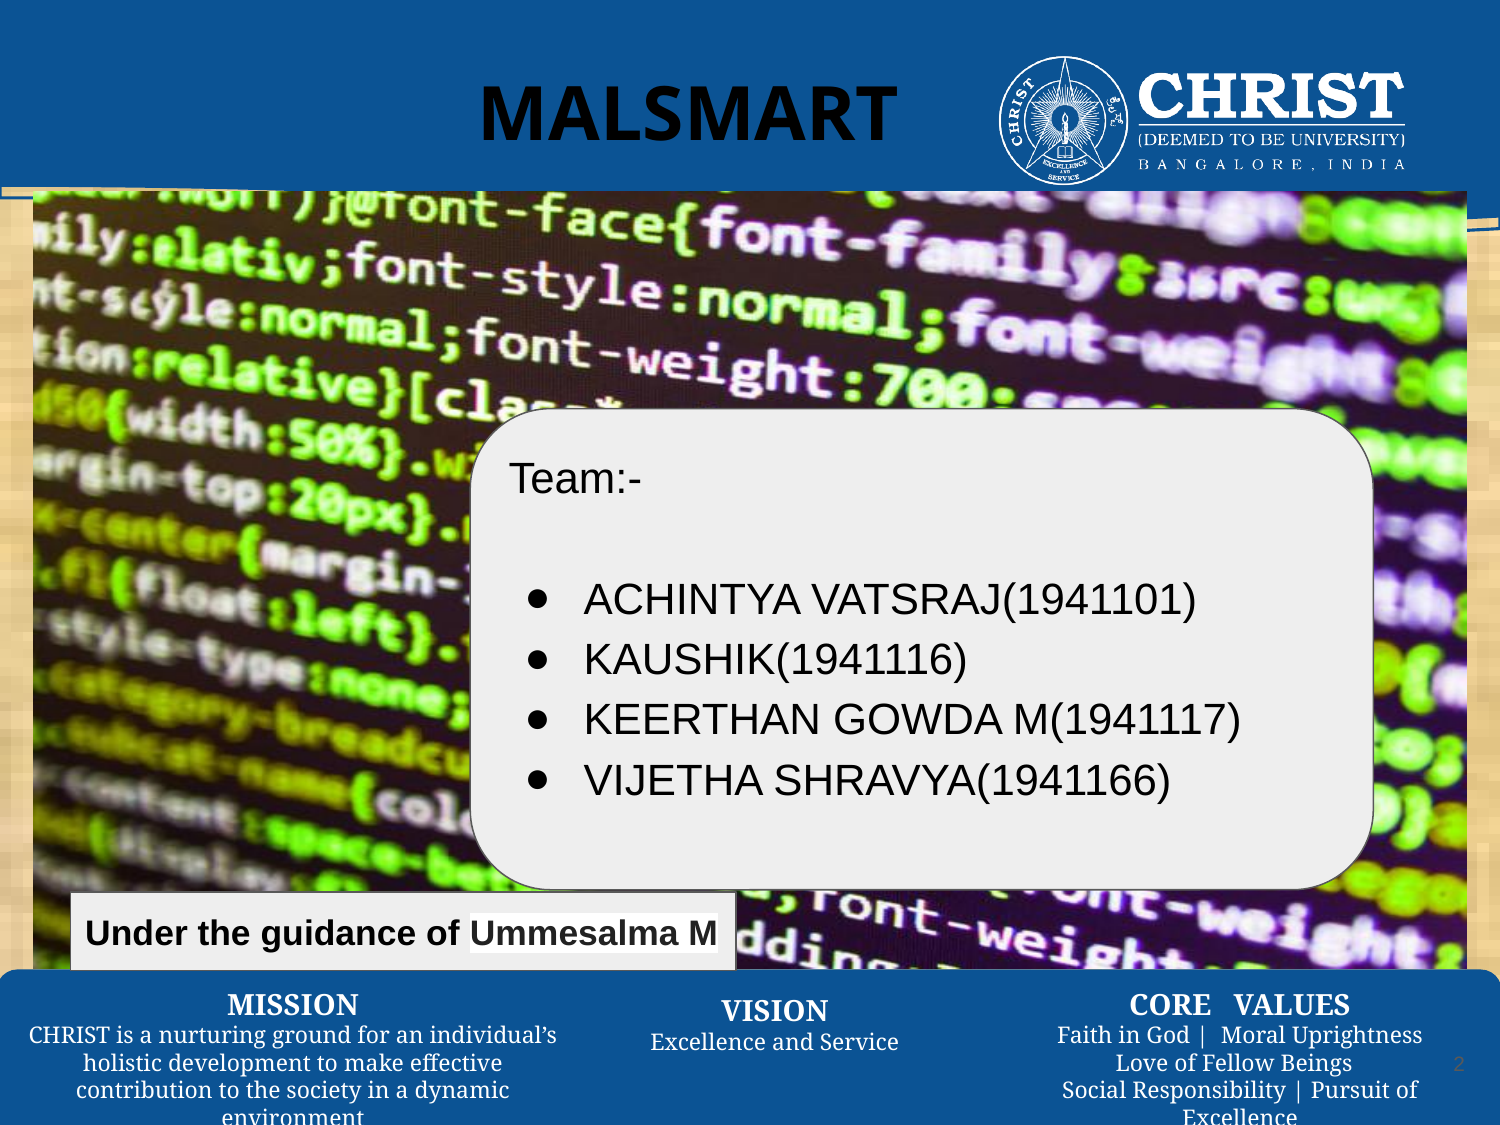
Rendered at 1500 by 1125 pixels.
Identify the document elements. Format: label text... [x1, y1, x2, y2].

slide_number ‹#› [1389, 1019, 1480, 1106]
picture [0, 38, 1500, 980]
text_box MALSMART [426, 50, 952, 171]
